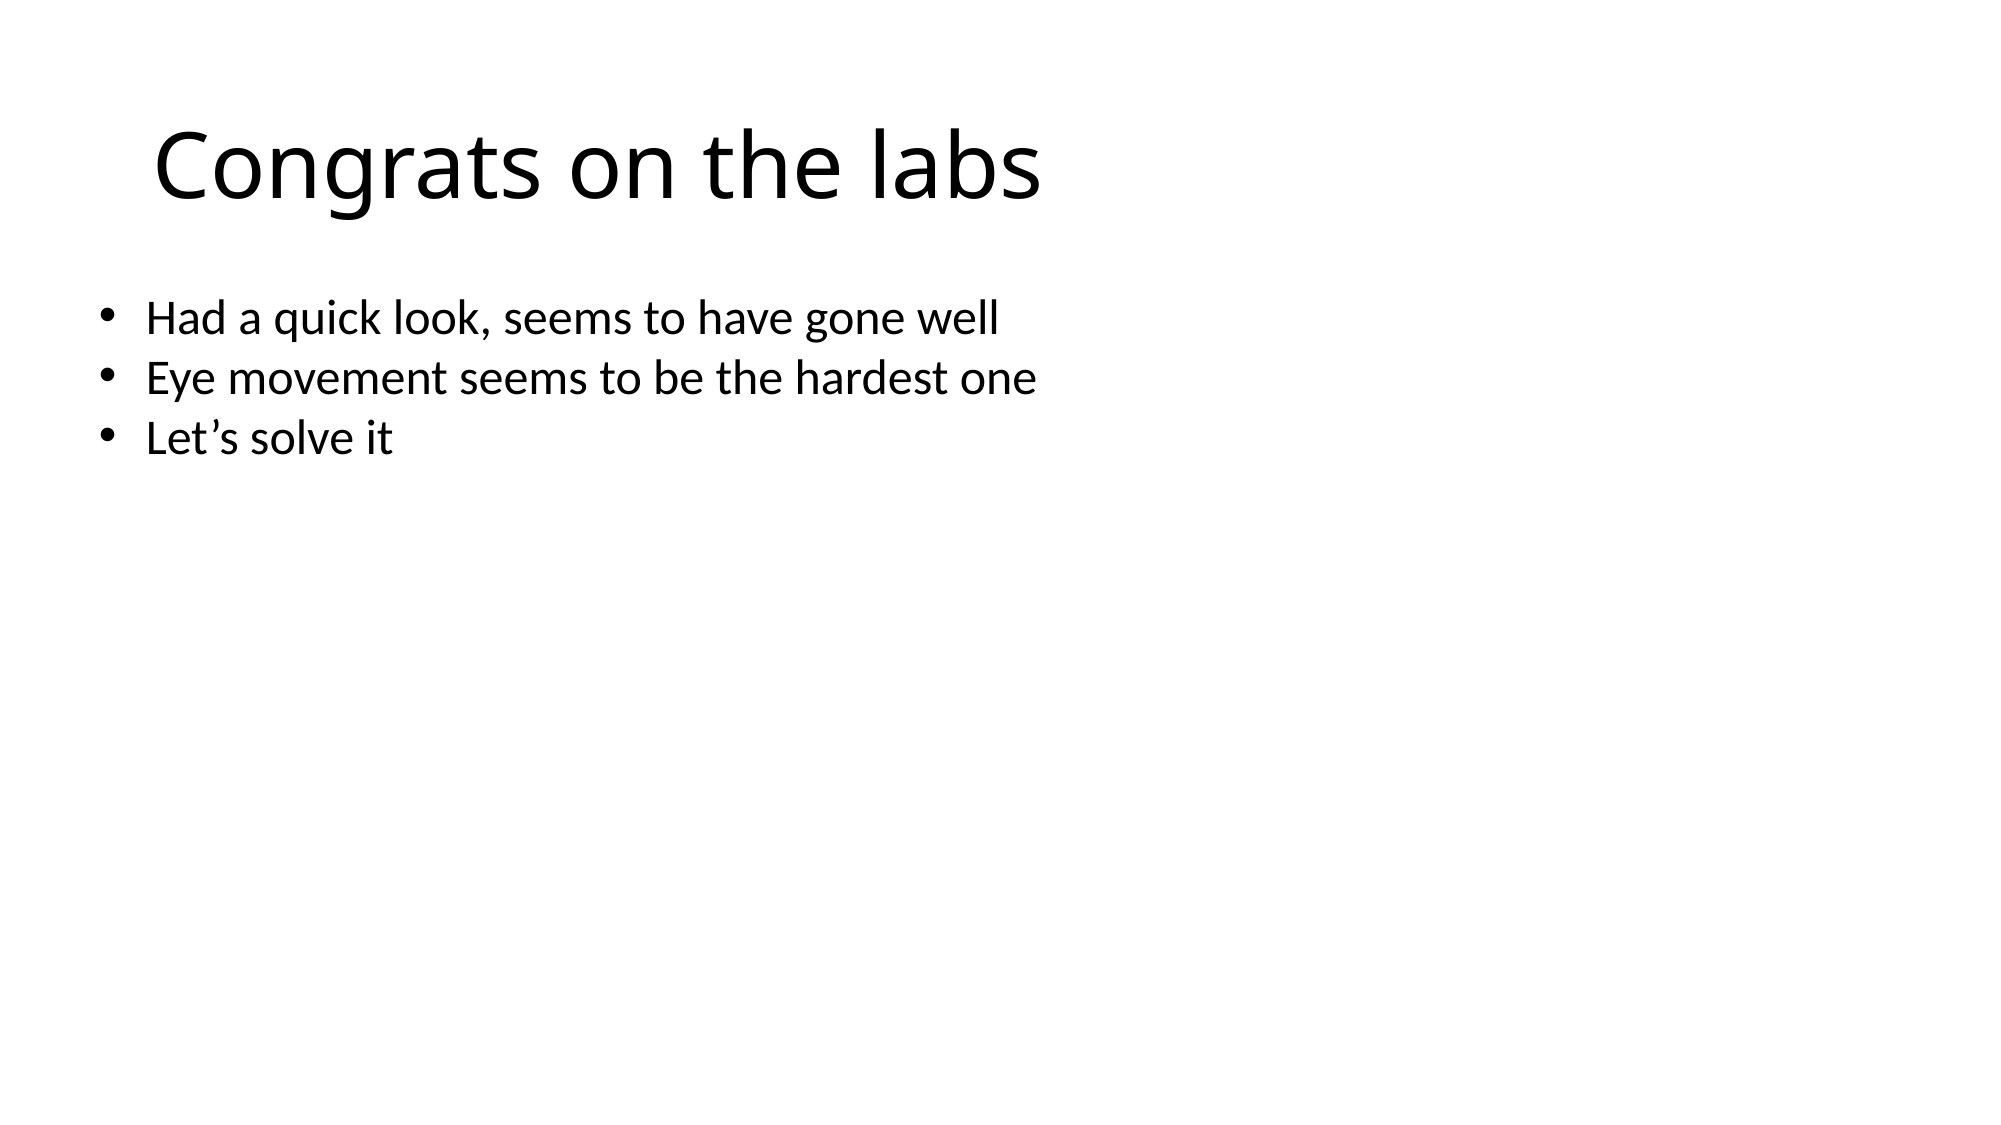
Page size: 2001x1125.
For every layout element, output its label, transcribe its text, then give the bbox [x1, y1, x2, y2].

text_box Had a quick look, seems to have gone well Eye movement seems to be the hardest one Let’s solve it [84, 277, 1053, 472]
title Congrats on the labs [137, 59, 1863, 278]
